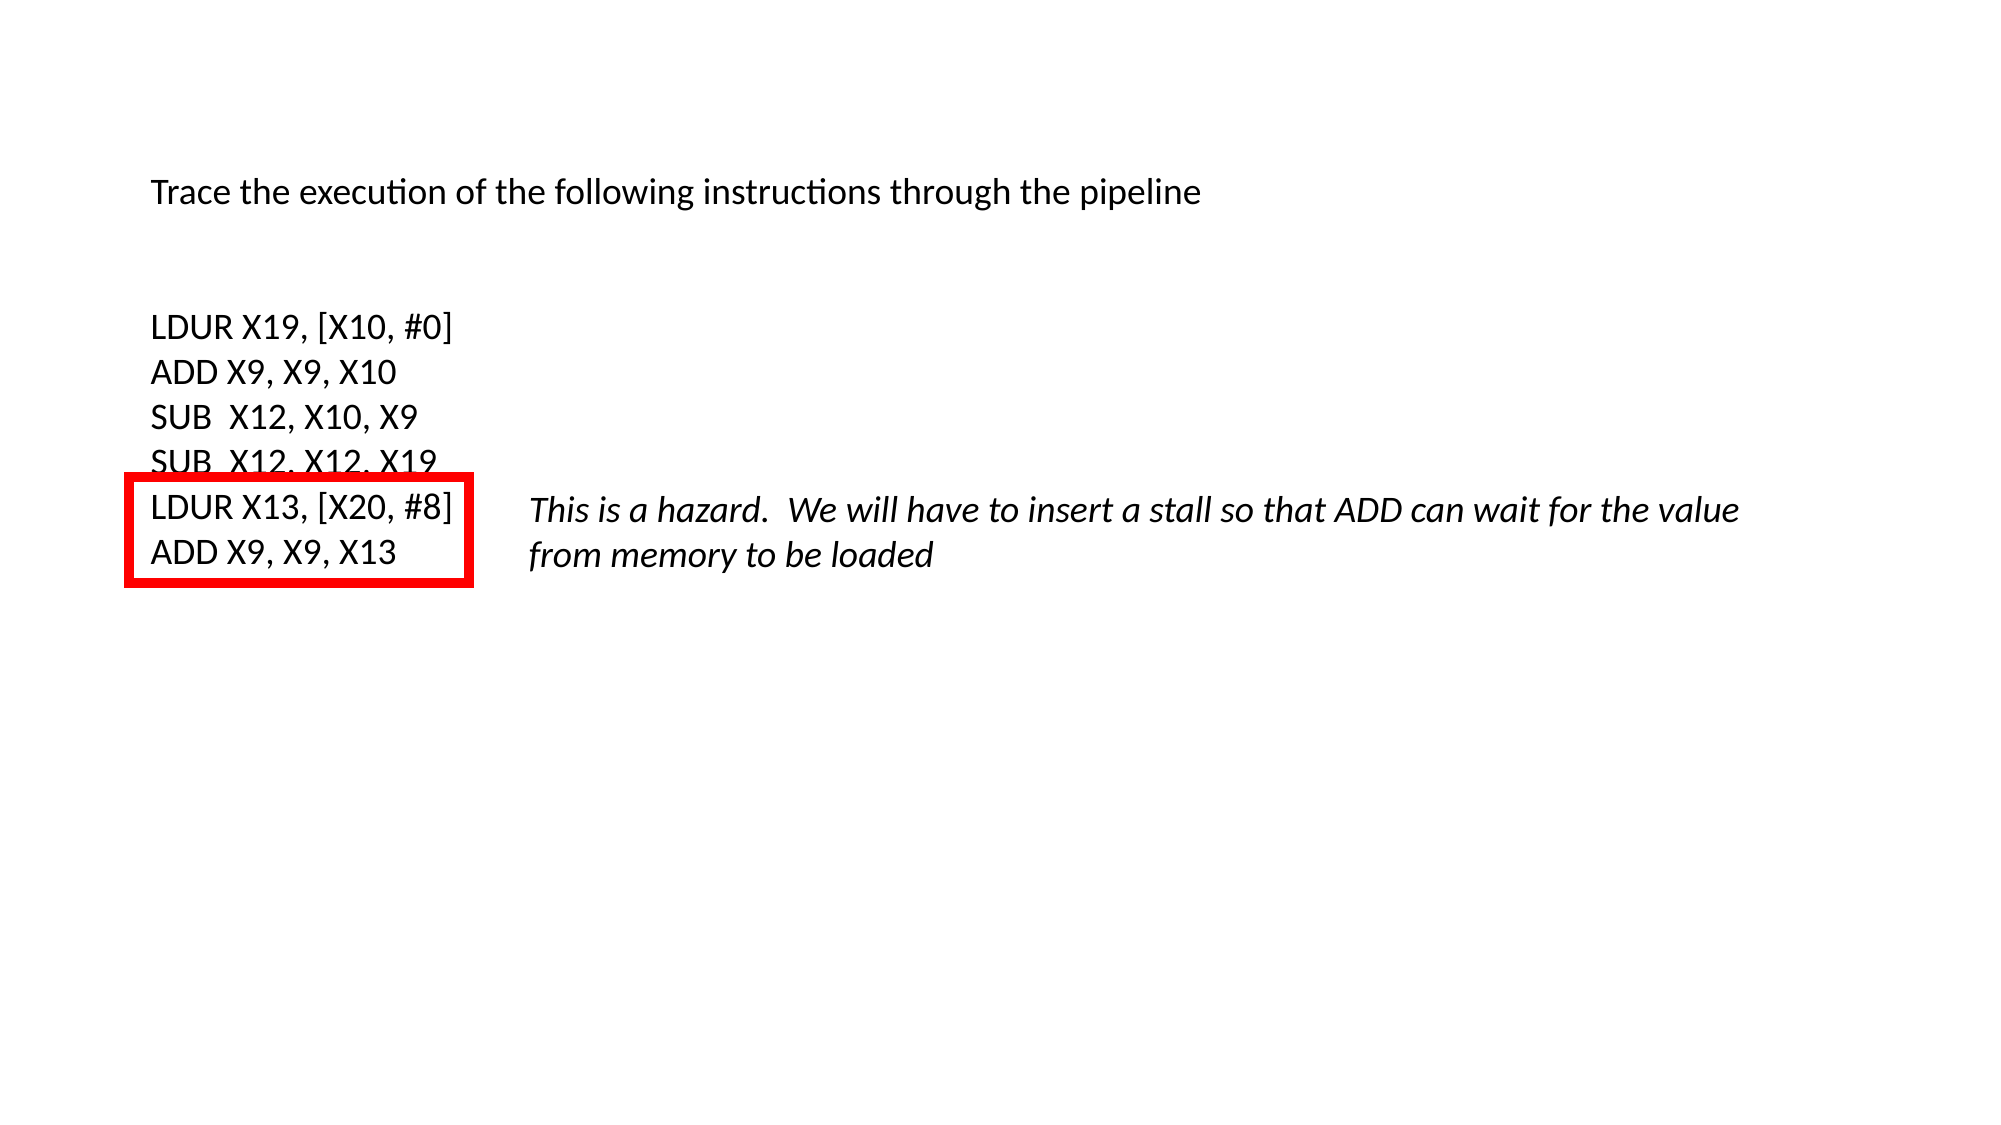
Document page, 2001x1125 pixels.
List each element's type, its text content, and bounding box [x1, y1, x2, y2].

text_box Trace the execution of the following instructions through the pipeline LDUR X19, [X10, #0] ADD X9, X9, X10 SUB X12, X10, X9 SUB X12, X12, X19 LDUR X13, [X20, #8] ADD X9, X9, X13 [135, 159, 1218, 580]
text_box This is a hazard. We will have to insert a stall so that ADD can wait for the value from memory to be loaded [514, 477, 1812, 583]
text_box [128, 476, 470, 584]
